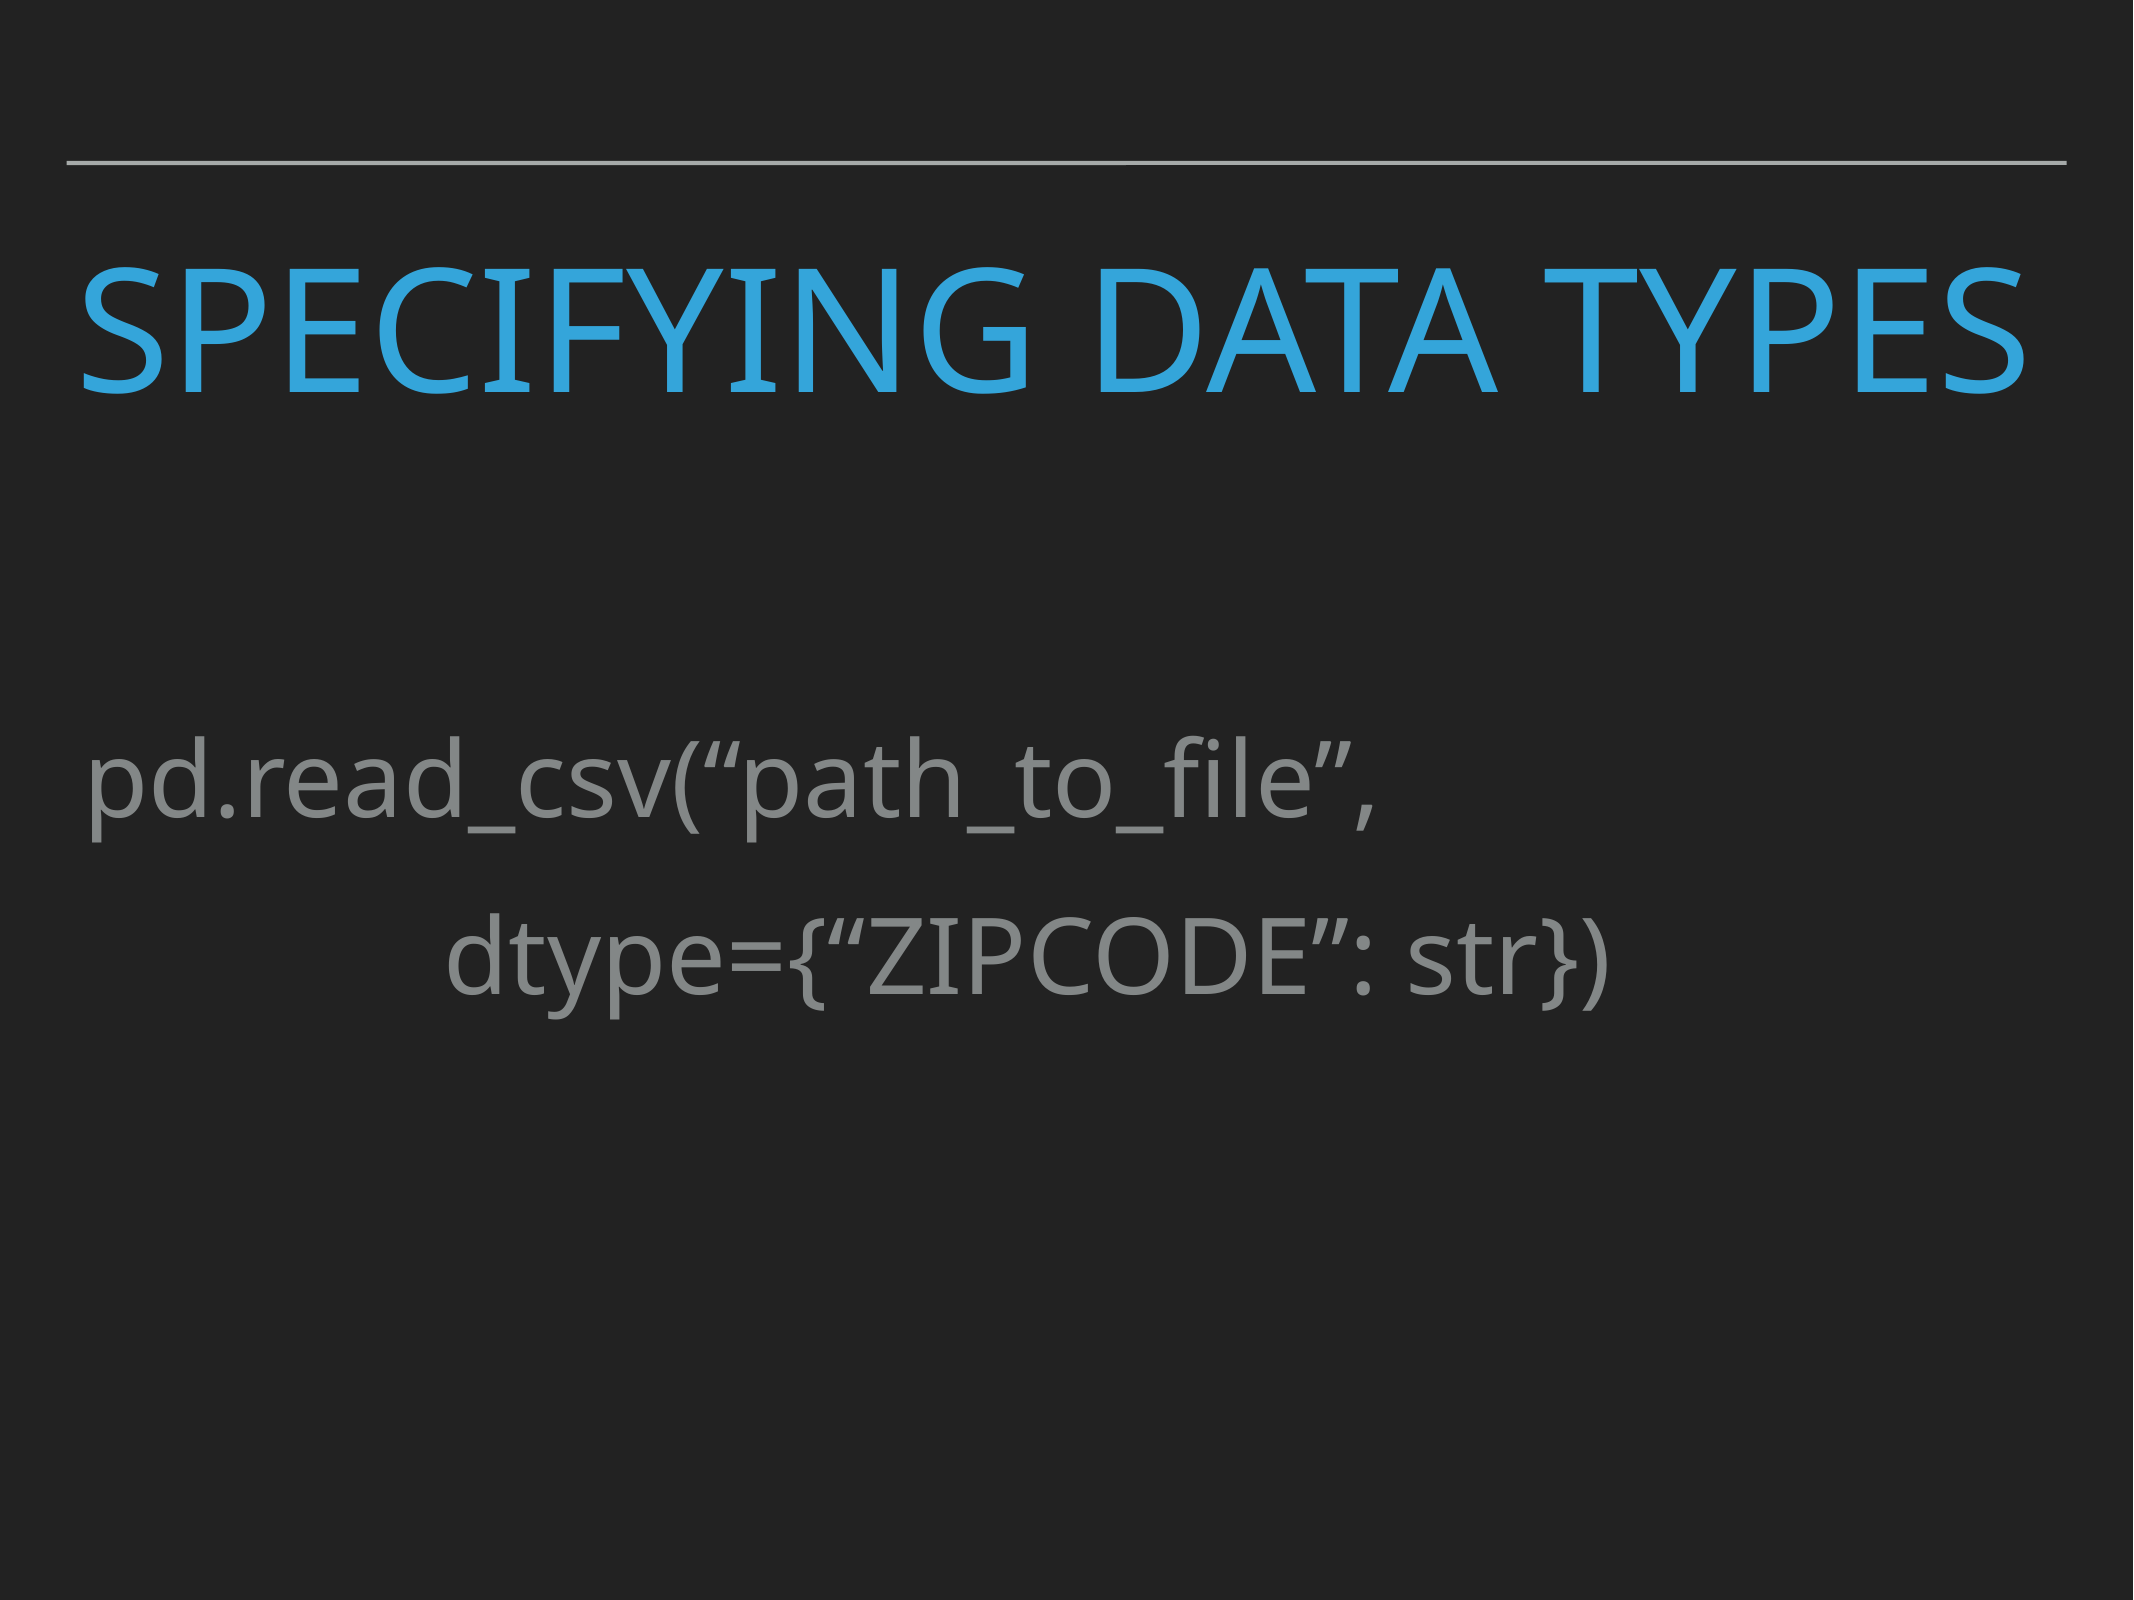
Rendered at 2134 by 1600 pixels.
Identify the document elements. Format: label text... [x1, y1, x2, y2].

title Specifying Data Types [66, 251, 2068, 445]
text_box pd.read_csv(“path_to_file”, dtype={“ZIPCODE”: str}) [74, 702, 2075, 1202]
